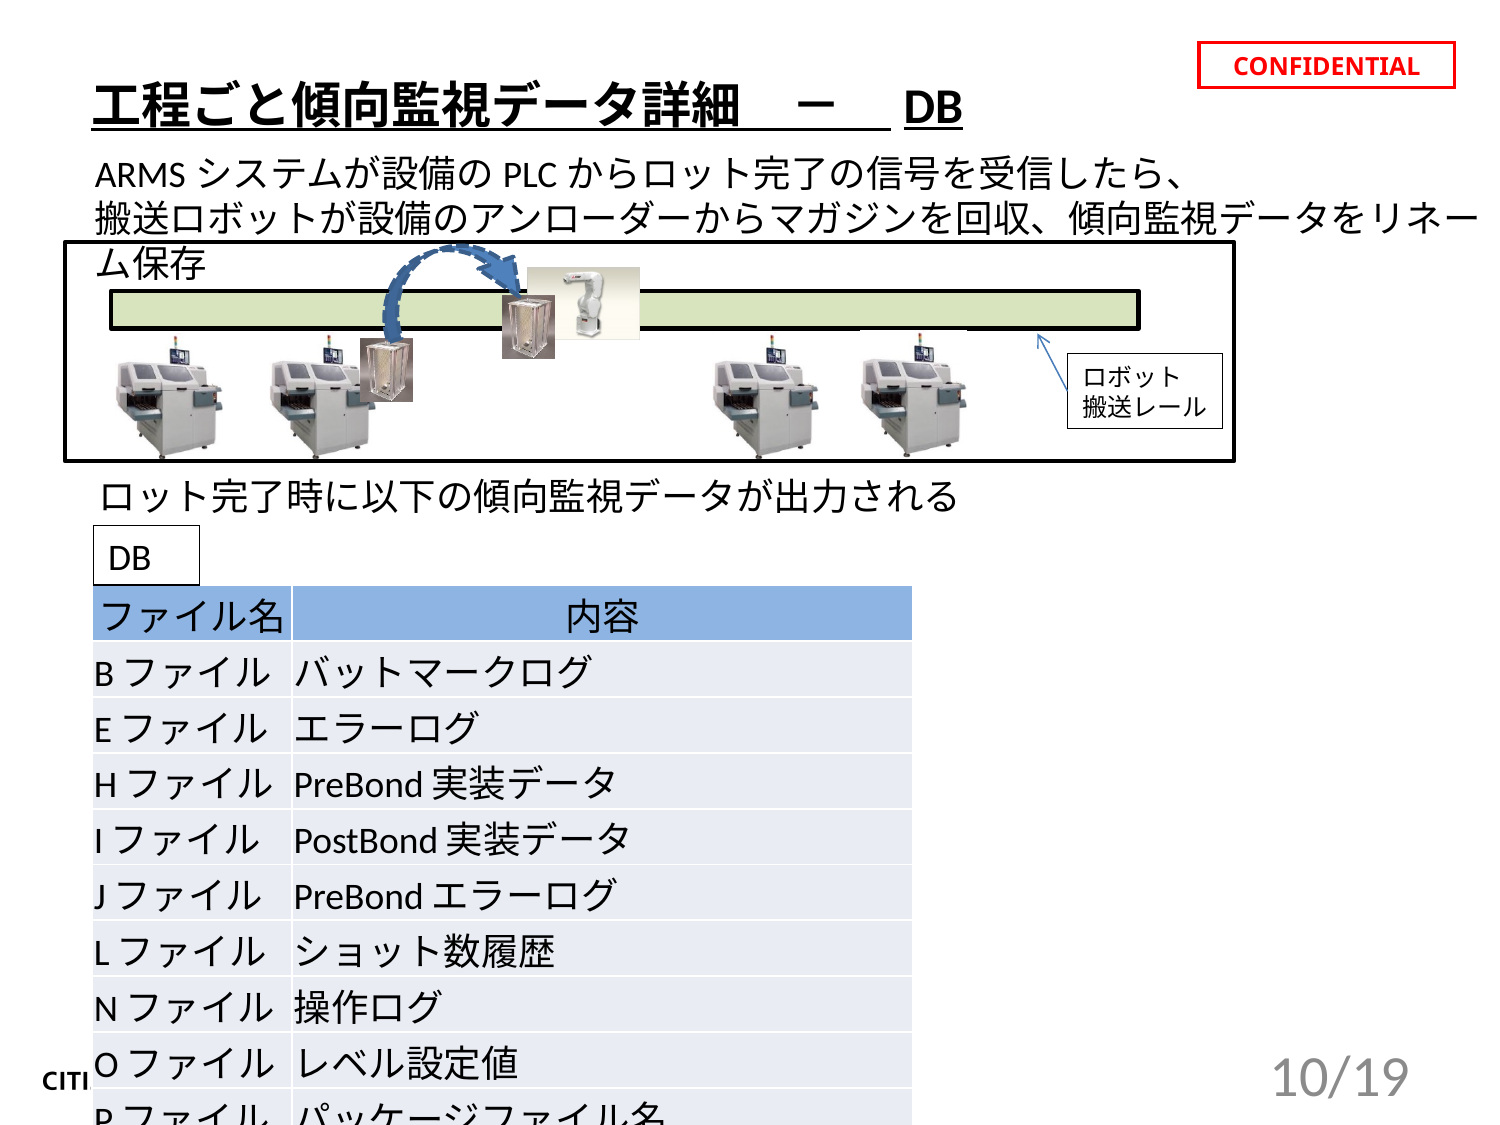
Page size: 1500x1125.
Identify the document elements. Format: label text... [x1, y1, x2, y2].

picture [859, 330, 967, 459]
table_cell Hファイル [93, 754, 291, 808]
table_header ファイル名 [93, 586, 291, 640]
table_cell Oファイル [93, 1033, 291, 1087]
text_box ARMSシステムが設備のPLCからロット完了の信号を受信したら、 搬送ロボットが設備のアンローダーからマガジンを回収、傾向監視データをリネーム保存 [80, 142, 1496, 292]
picture [41, 1070, 91, 1094]
table_cell Nファイル [93, 977, 291, 1031]
text_box [383, 326, 389, 336]
table_cell Lファイル [93, 921, 291, 975]
table_cell Eファイル [93, 698, 291, 752]
table_cell レベル設定値 [293, 1033, 912, 1087]
table_cell パッケージファイル名 [293, 1089, 912, 1125]
picture [502, 266, 640, 360]
text_box [395, 304, 400, 318]
table_cell PreBondエラーログ [293, 865, 912, 919]
text_box ロット完了時に以下の傾向監視データが出力される [84, 465, 1325, 526]
text_box [387, 277, 398, 291]
table_cell PreBond実装データ [293, 754, 912, 808]
table_cell エラーログ [293, 698, 912, 752]
table_cell 操作ログ [293, 977, 912, 1031]
text_box [63, 240, 1236, 463]
text_box DB [93, 525, 200, 586]
table_cell Jファイル [93, 865, 291, 919]
table_cell ショット数履歴 [293, 921, 912, 975]
slide_number 10/19 [1074, 1042, 1425, 1103]
table_cell PostBond実装データ [293, 810, 912, 864]
text_box [400, 272, 411, 286]
text_box [396, 264, 408, 277]
text_box [395, 321, 403, 336]
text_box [1037, 333, 1068, 393]
text_box [408, 243, 521, 293]
table_header 内容 [293, 586, 912, 640]
table_cell Iファイル [93, 810, 291, 864]
text_box [396, 287, 404, 301]
text_box 工程ごと傾向監視データ詳細 － DB [76, 66, 1164, 142]
text_box [383, 293, 391, 307]
text_box [382, 310, 387, 323]
picture [712, 332, 819, 461]
picture [115, 333, 223, 462]
table_cell Bファイル [93, 642, 291, 696]
table_cell Pファイル [93, 1089, 291, 1125]
picture [269, 332, 413, 461]
table_cell バットマークログ [293, 642, 912, 696]
